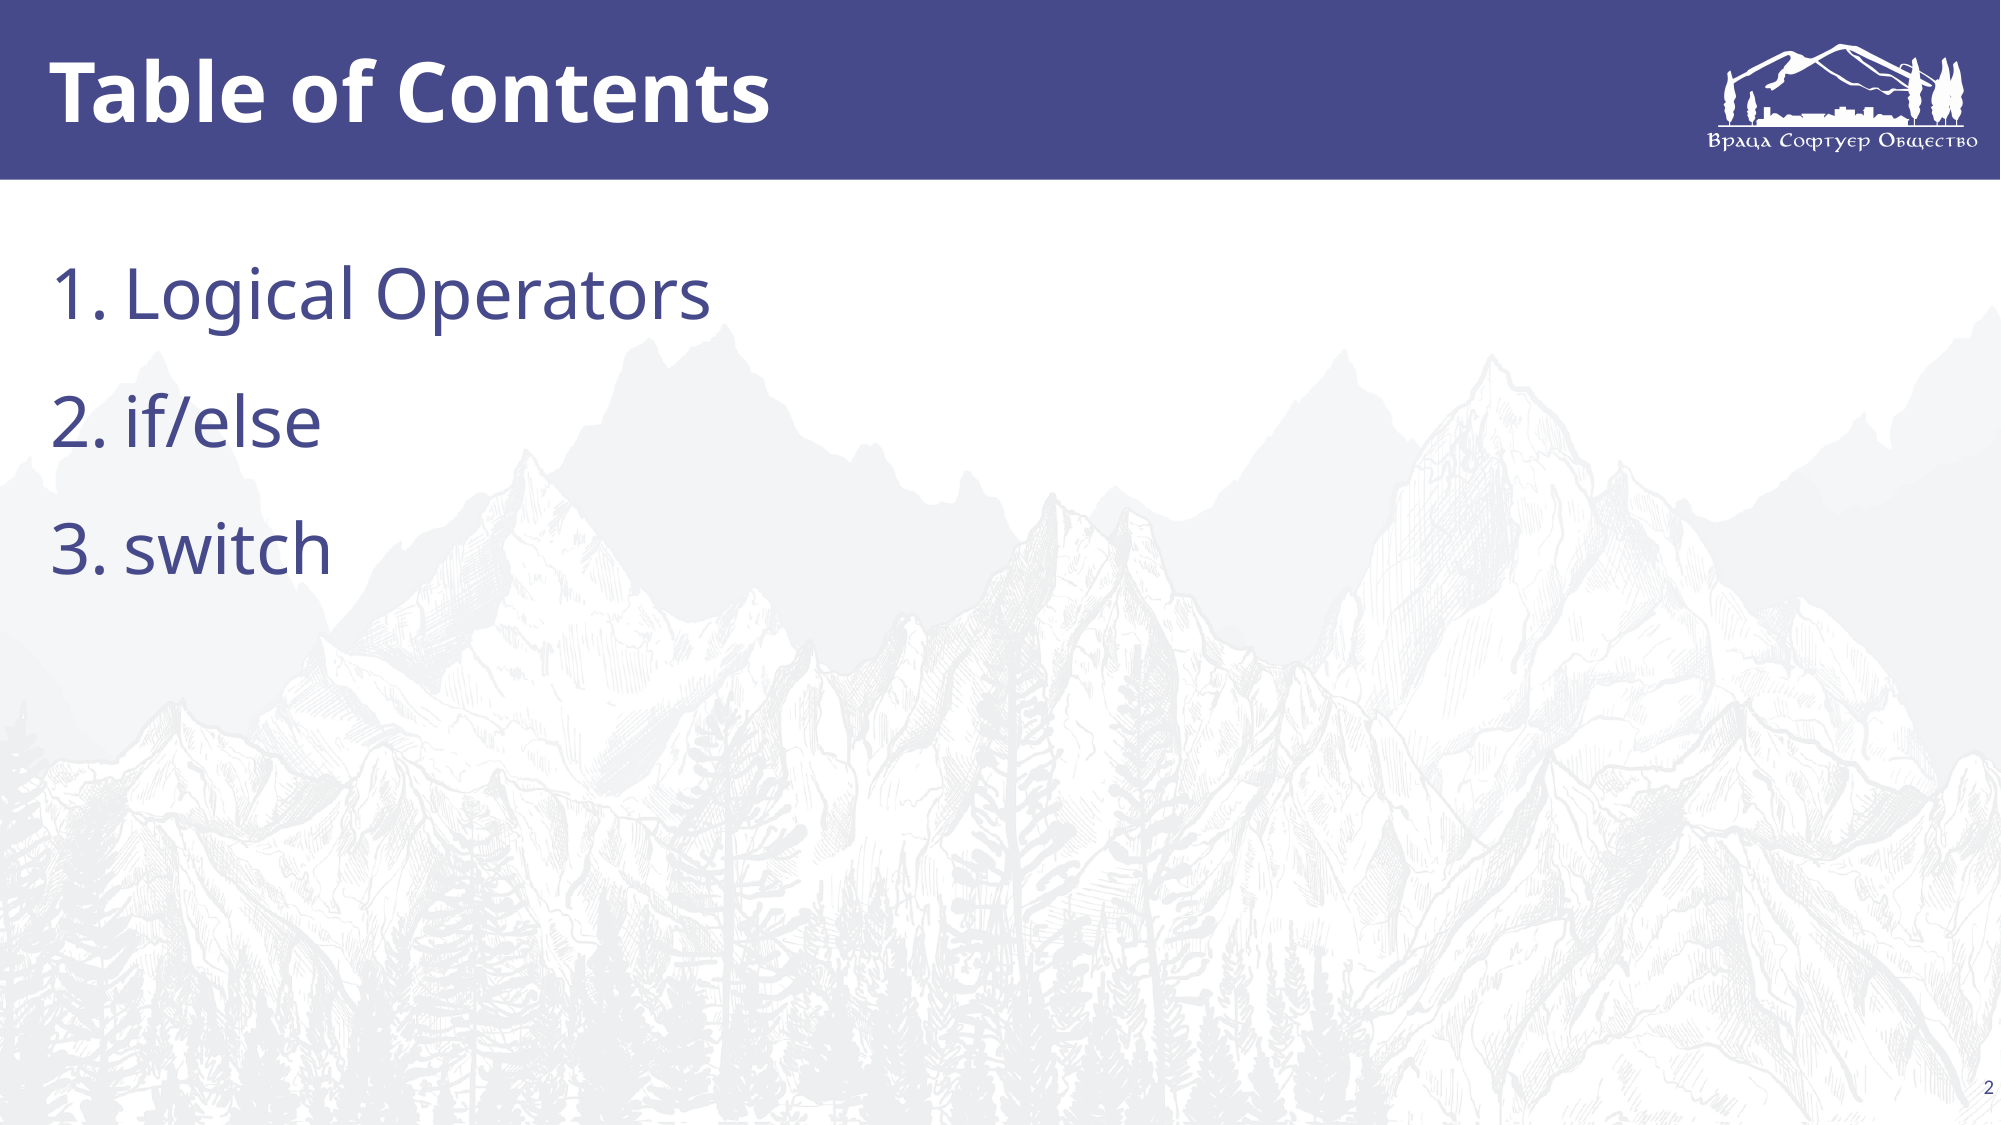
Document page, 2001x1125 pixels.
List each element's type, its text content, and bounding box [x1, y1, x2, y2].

picture [1703, 19, 1981, 165]
slide_number 2 [1929, 1070, 2000, 1103]
list Logical Operators if/else switch [32, 224, 1375, 1012]
title Table of Contents [31, 16, 1591, 162]
